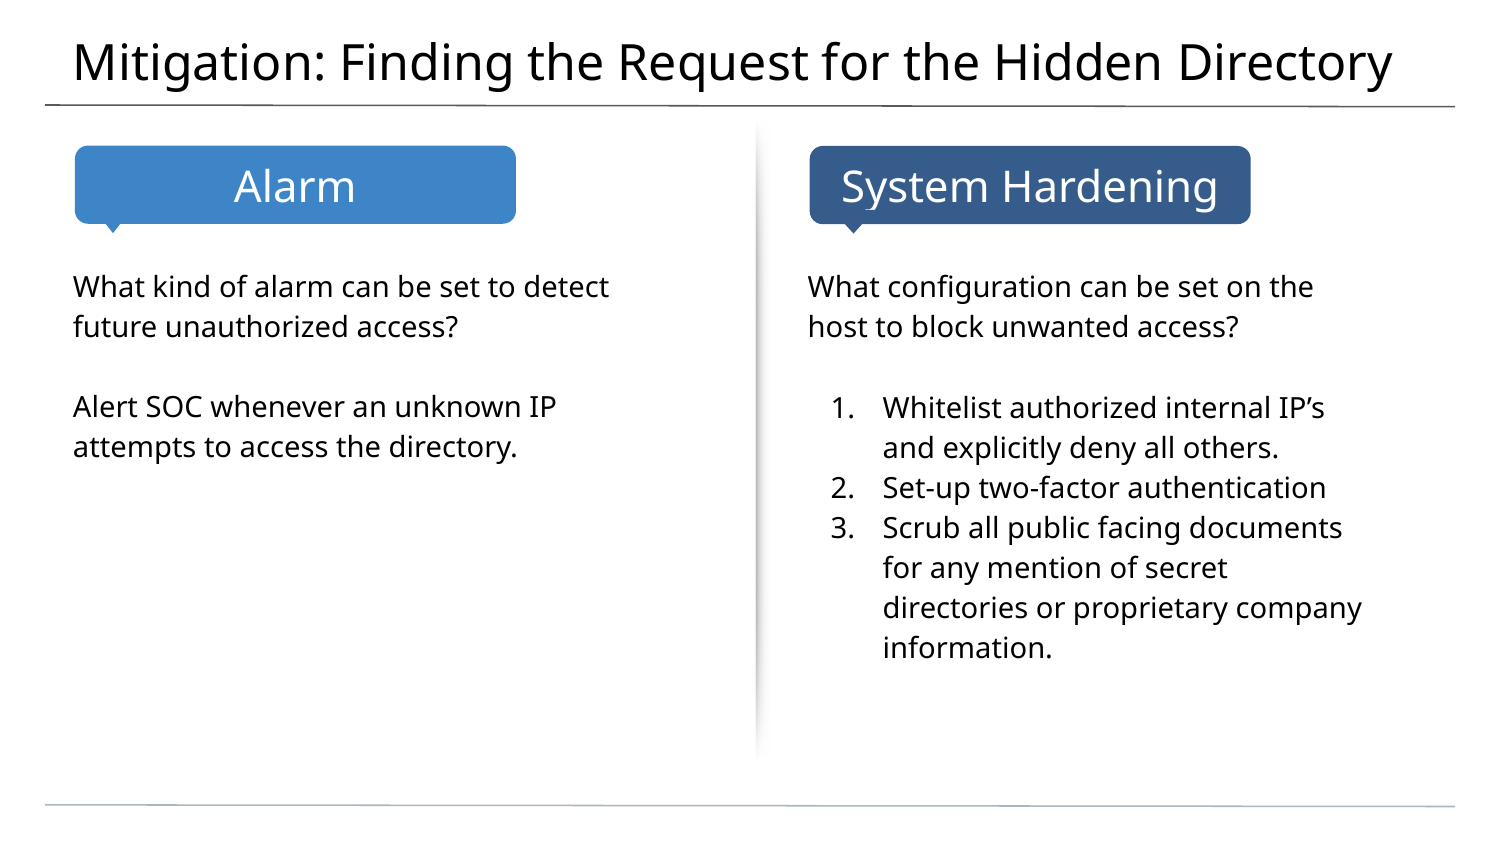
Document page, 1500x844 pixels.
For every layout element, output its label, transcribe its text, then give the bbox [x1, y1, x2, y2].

picture [703, 107, 839, 782]
title Mitigation: Finding the Request for the Hidden Directory [0, 0, 1500, 88]
subtitle What configuration can be set on the host to block unwanted access? Whitelist authorized internal IP’s and explicitly deny all others. Set-up two-factor authentication Scrub all public facing documents for any mention of secret directories or proprietary company information. [732, 263, 1438, 805]
subtitle What kind of alarm can be set to detect future unauthorized access? Alert SOC whenever an unknown IP attempts to access the directory. [0, 262, 704, 805]
